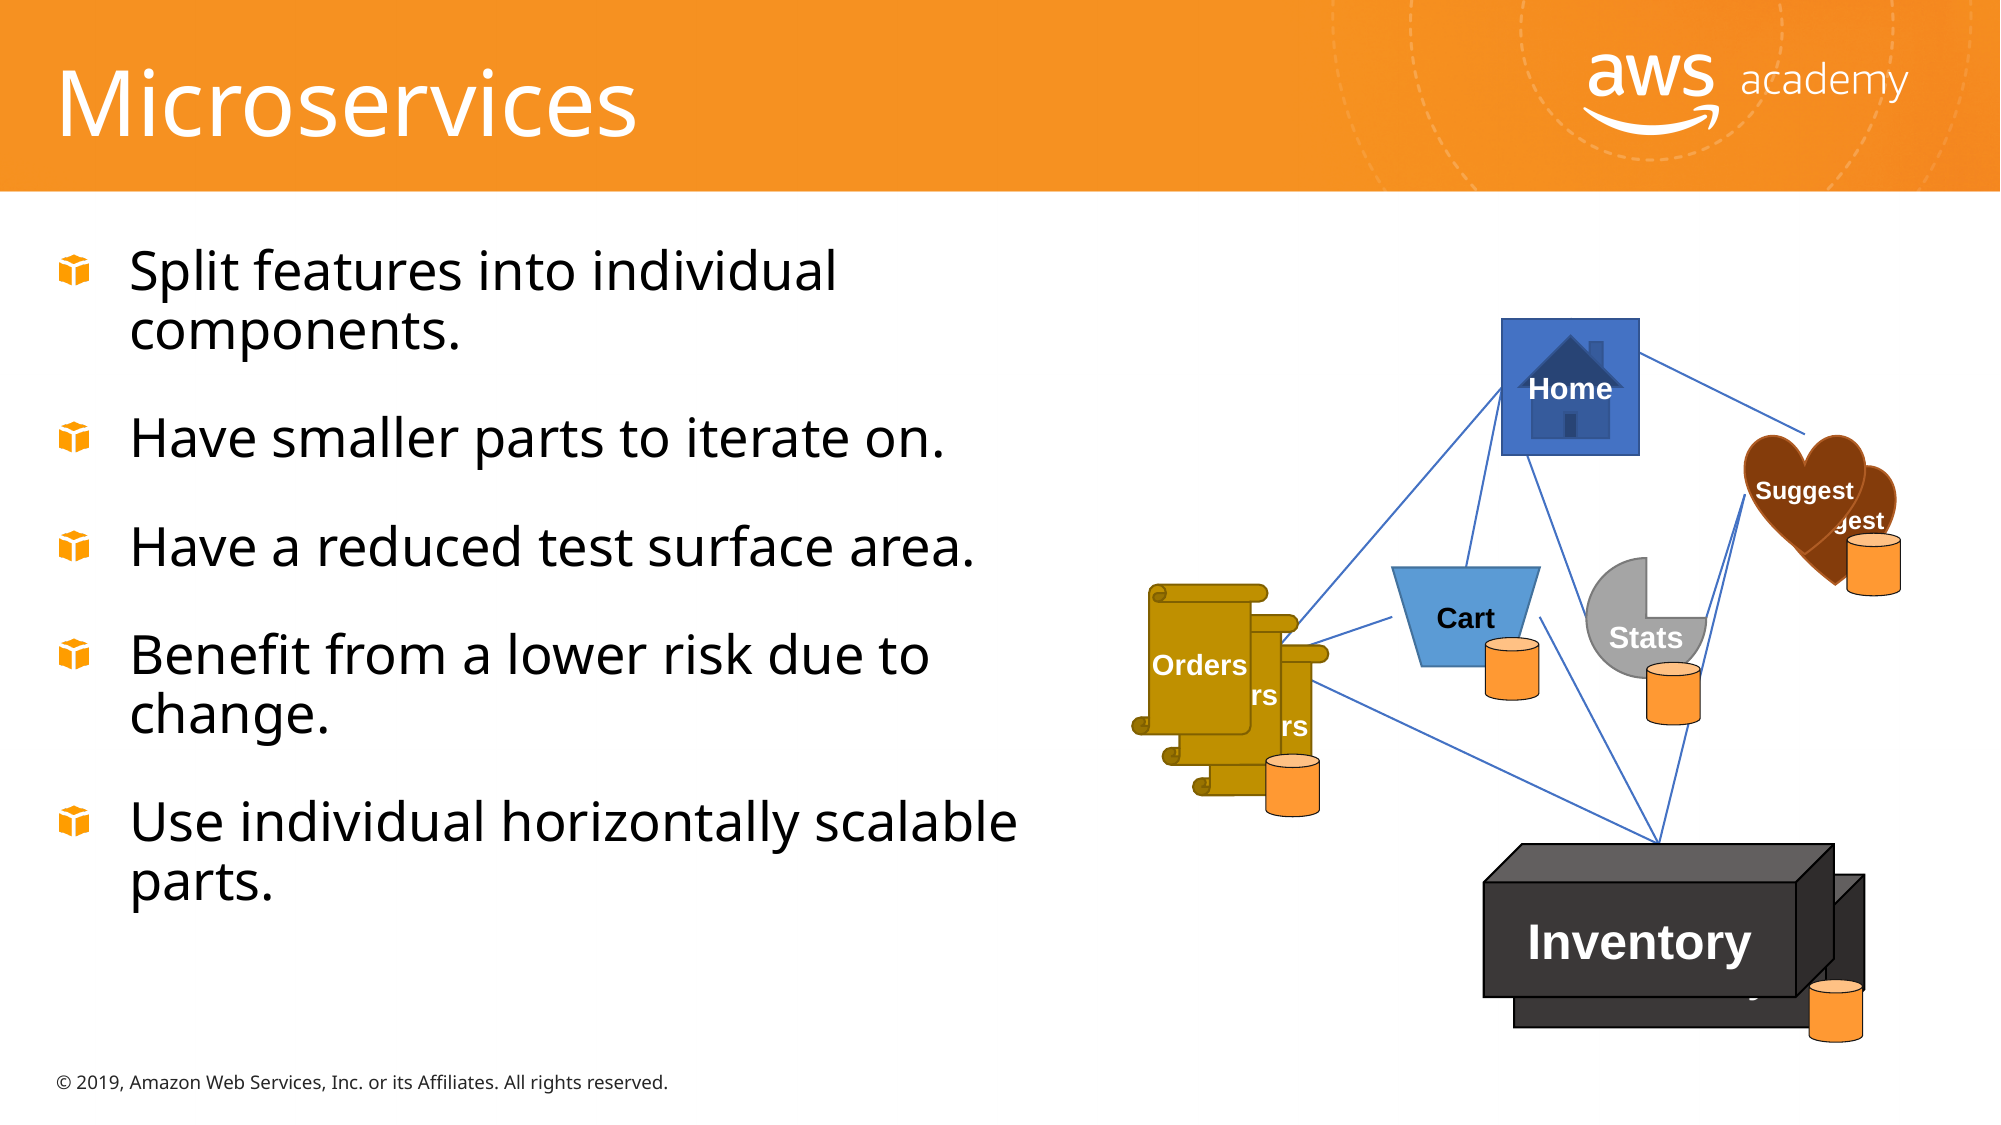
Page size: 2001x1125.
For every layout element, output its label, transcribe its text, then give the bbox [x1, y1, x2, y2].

title Microservices [39, 43, 1487, 172]
list Split features into individual components. Have smaller parts to iterate on. Have a reduced test surface area. Benefit from a lower risk due to change. Use individual horizontally scalable parts. [39, 236, 1188, 1043]
picture [0, 0, 2000, 1125]
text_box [1132, 318, 1901, 1043]
